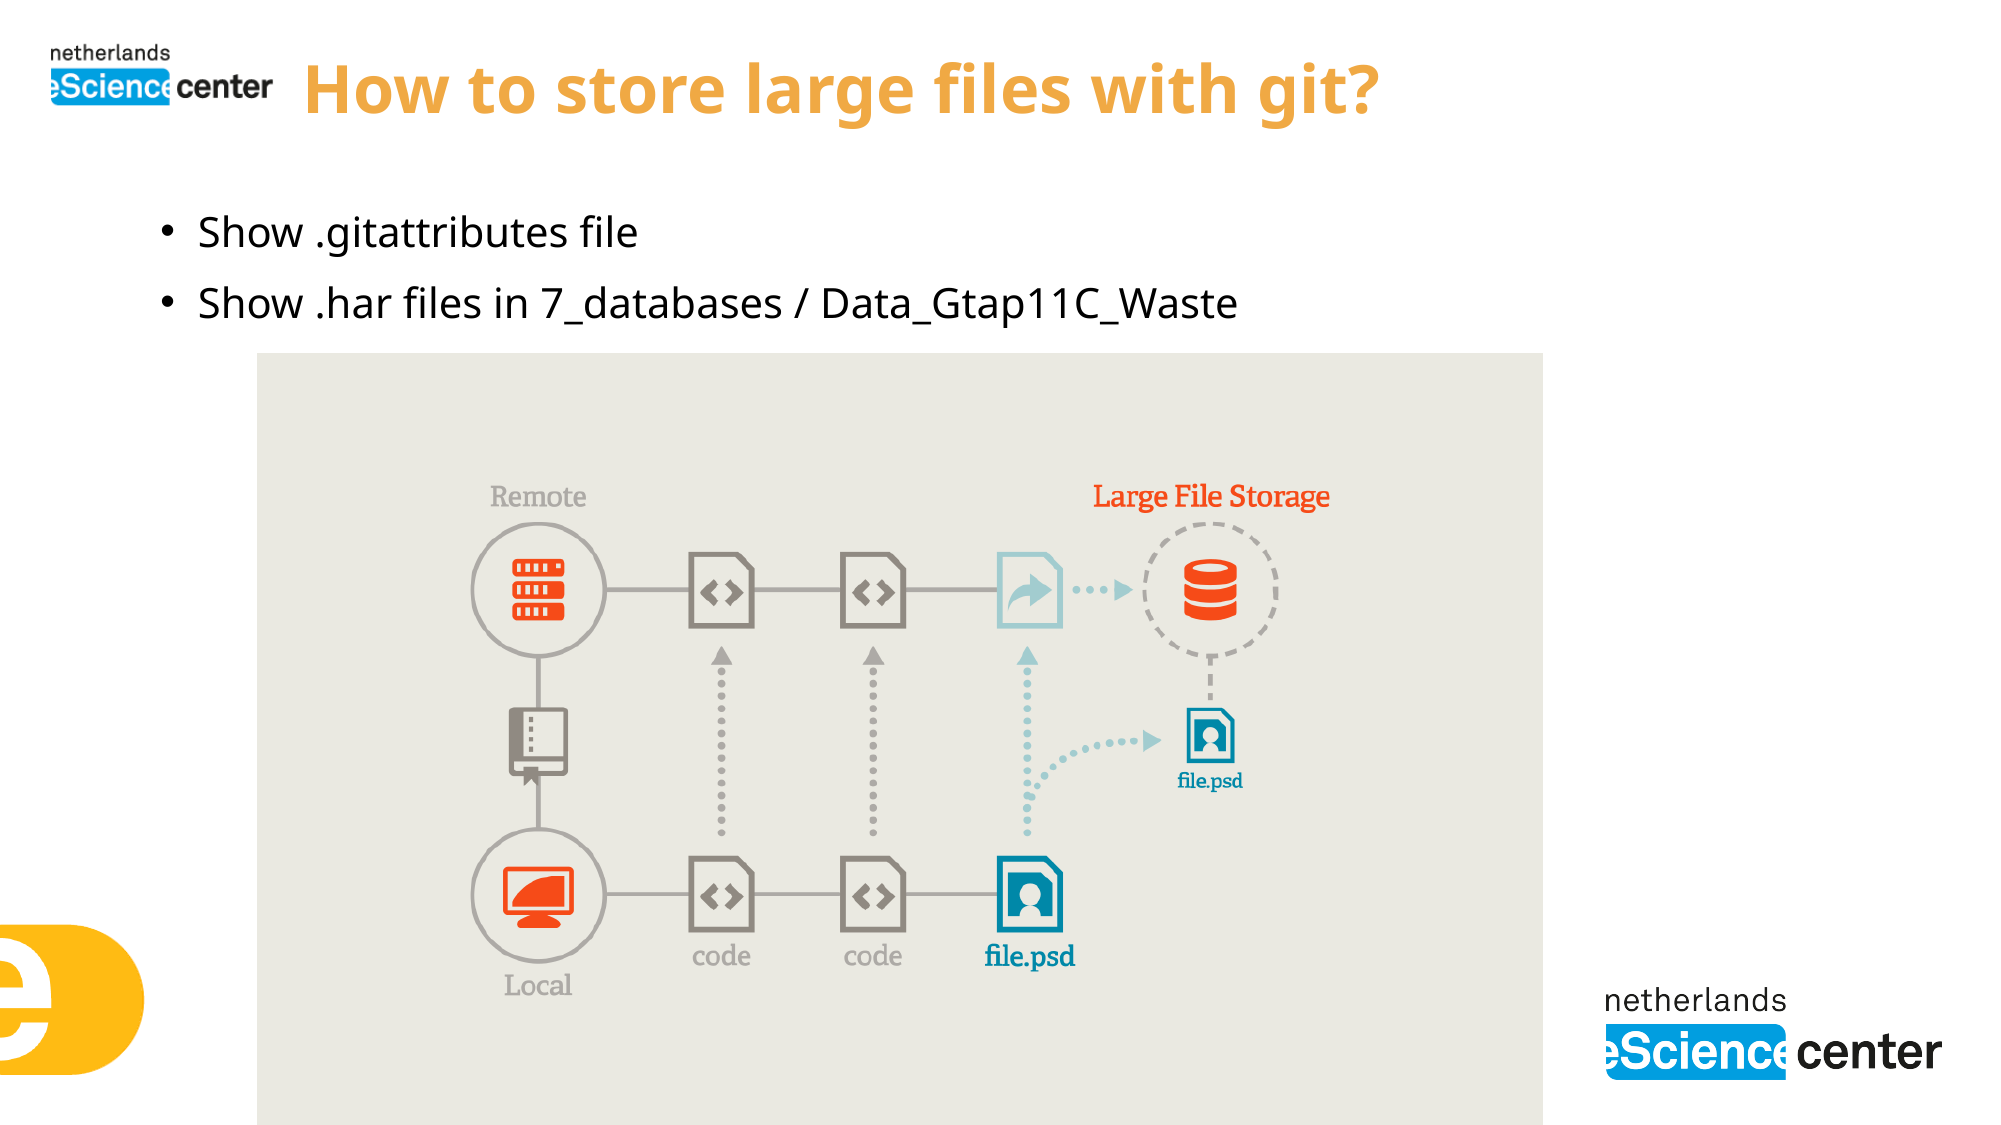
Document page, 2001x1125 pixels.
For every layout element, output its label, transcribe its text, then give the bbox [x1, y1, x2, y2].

picture [0, 0, 2001, 1125]
text_box How to store large files with git? [287, 39, 1912, 135]
text_box [120, 173, 1861, 816]
text_box Show .gitattributes file Show .har files in 7_databases / Data_Gtap11C_Waste [145, 198, 1886, 841]
